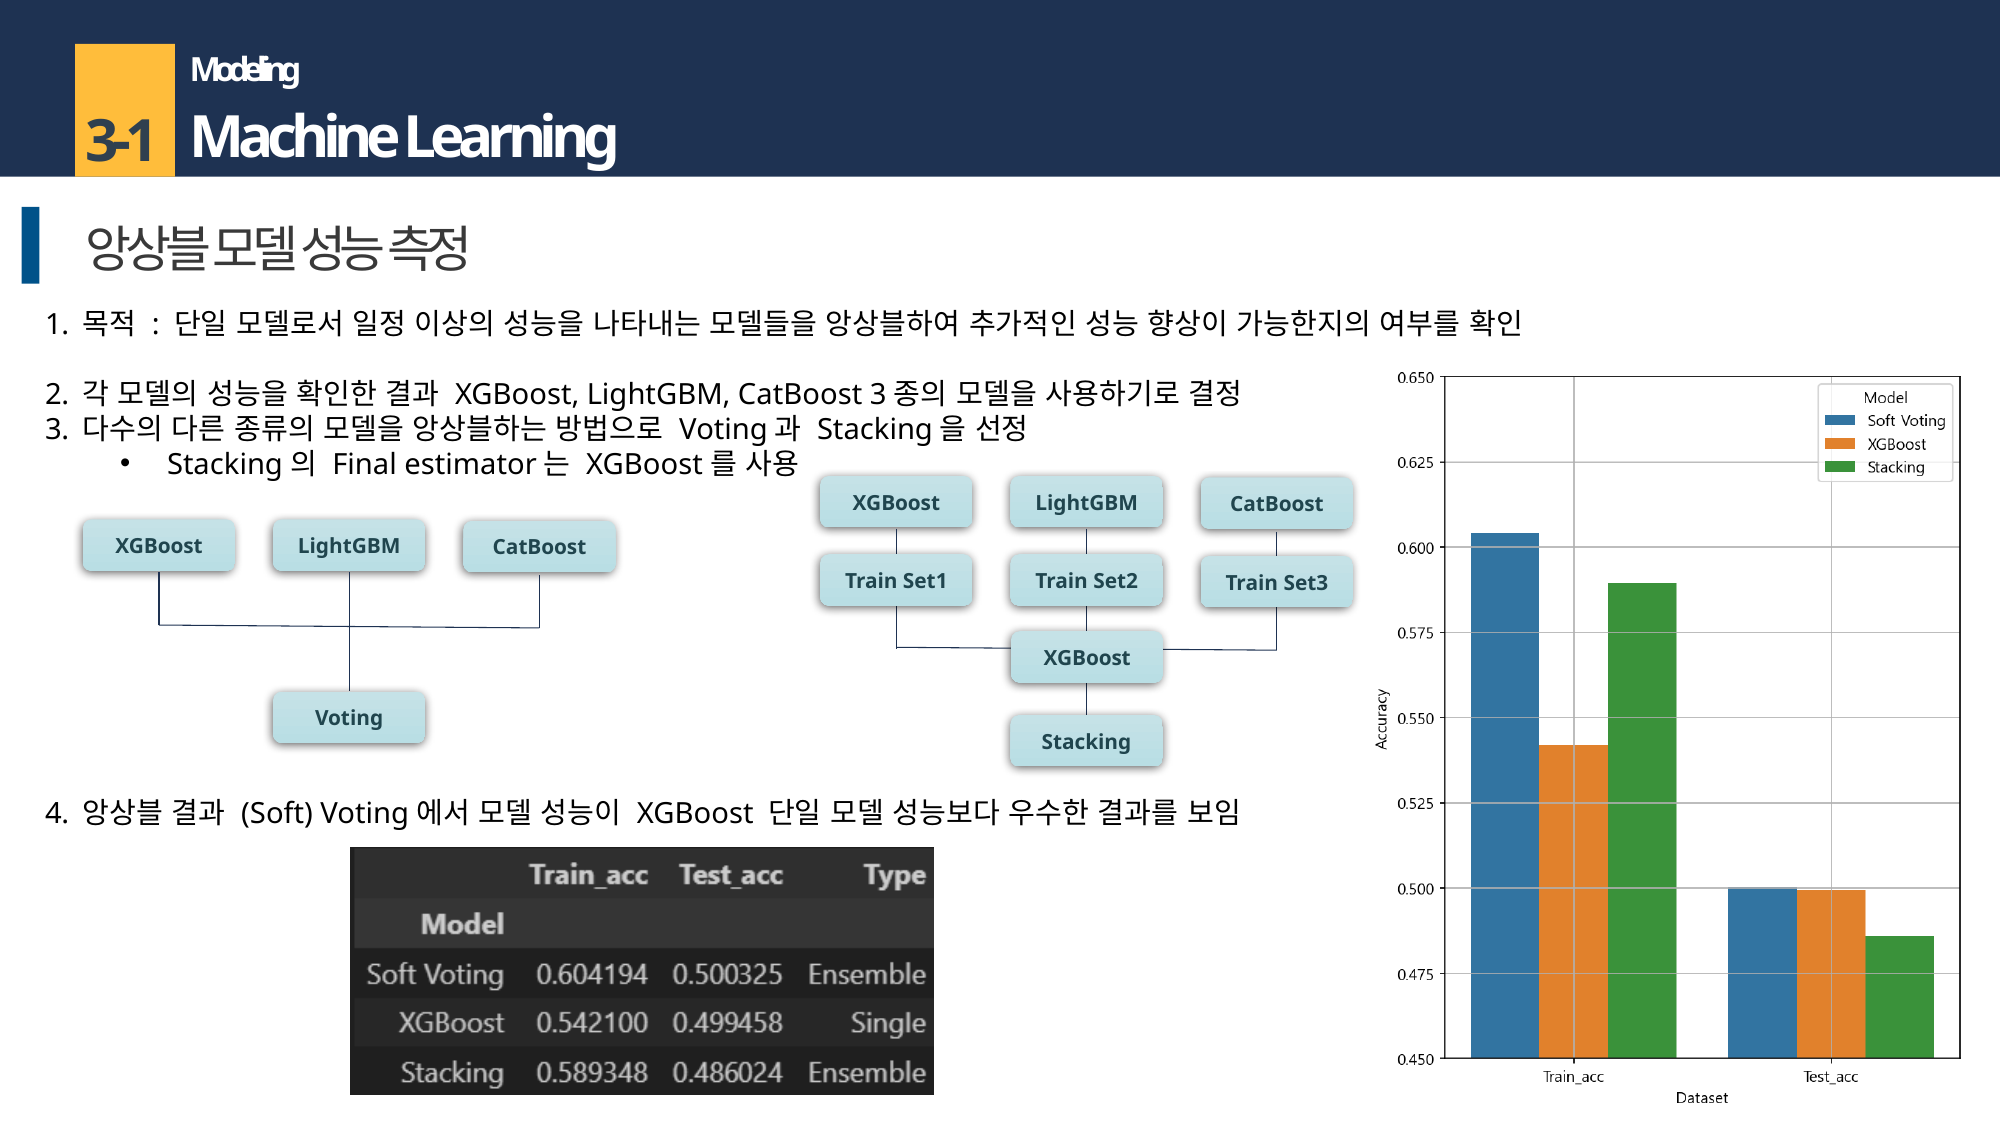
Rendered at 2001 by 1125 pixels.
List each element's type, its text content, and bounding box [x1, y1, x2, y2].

picture [1364, 360, 1970, 1117]
text_box 앙상블 모델 성능 측정 [70, 209, 488, 285]
text_box 목적 : 단일 모델로서 일정 이상의 성능을 나타내는 모델들을 앙상블하여 추가적인 성능 향상이 가능한지의 여부를 확인 각 모델의 성능을 확인한 결과 XGBoost, LightGBM, CatBoost 3종의 모델을 사용하기로 결정 다수의 다른 종류의 모델을 앙상블하는 방법으로 Voting과 Stacking을 선정 Stacking의 Final estimator는 XGBoost를 사용 앙상블 결과 (Soft) Voting에서 모델 성능이 XGBoost 단일 모델 성능보다 우수한 결과를 보임 [30, 297, 1943, 837]
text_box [0, 0, 2000, 182]
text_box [82, 519, 616, 743]
text_box [21, 206, 40, 285]
picture [349, 847, 934, 1095]
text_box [820, 475, 1353, 767]
